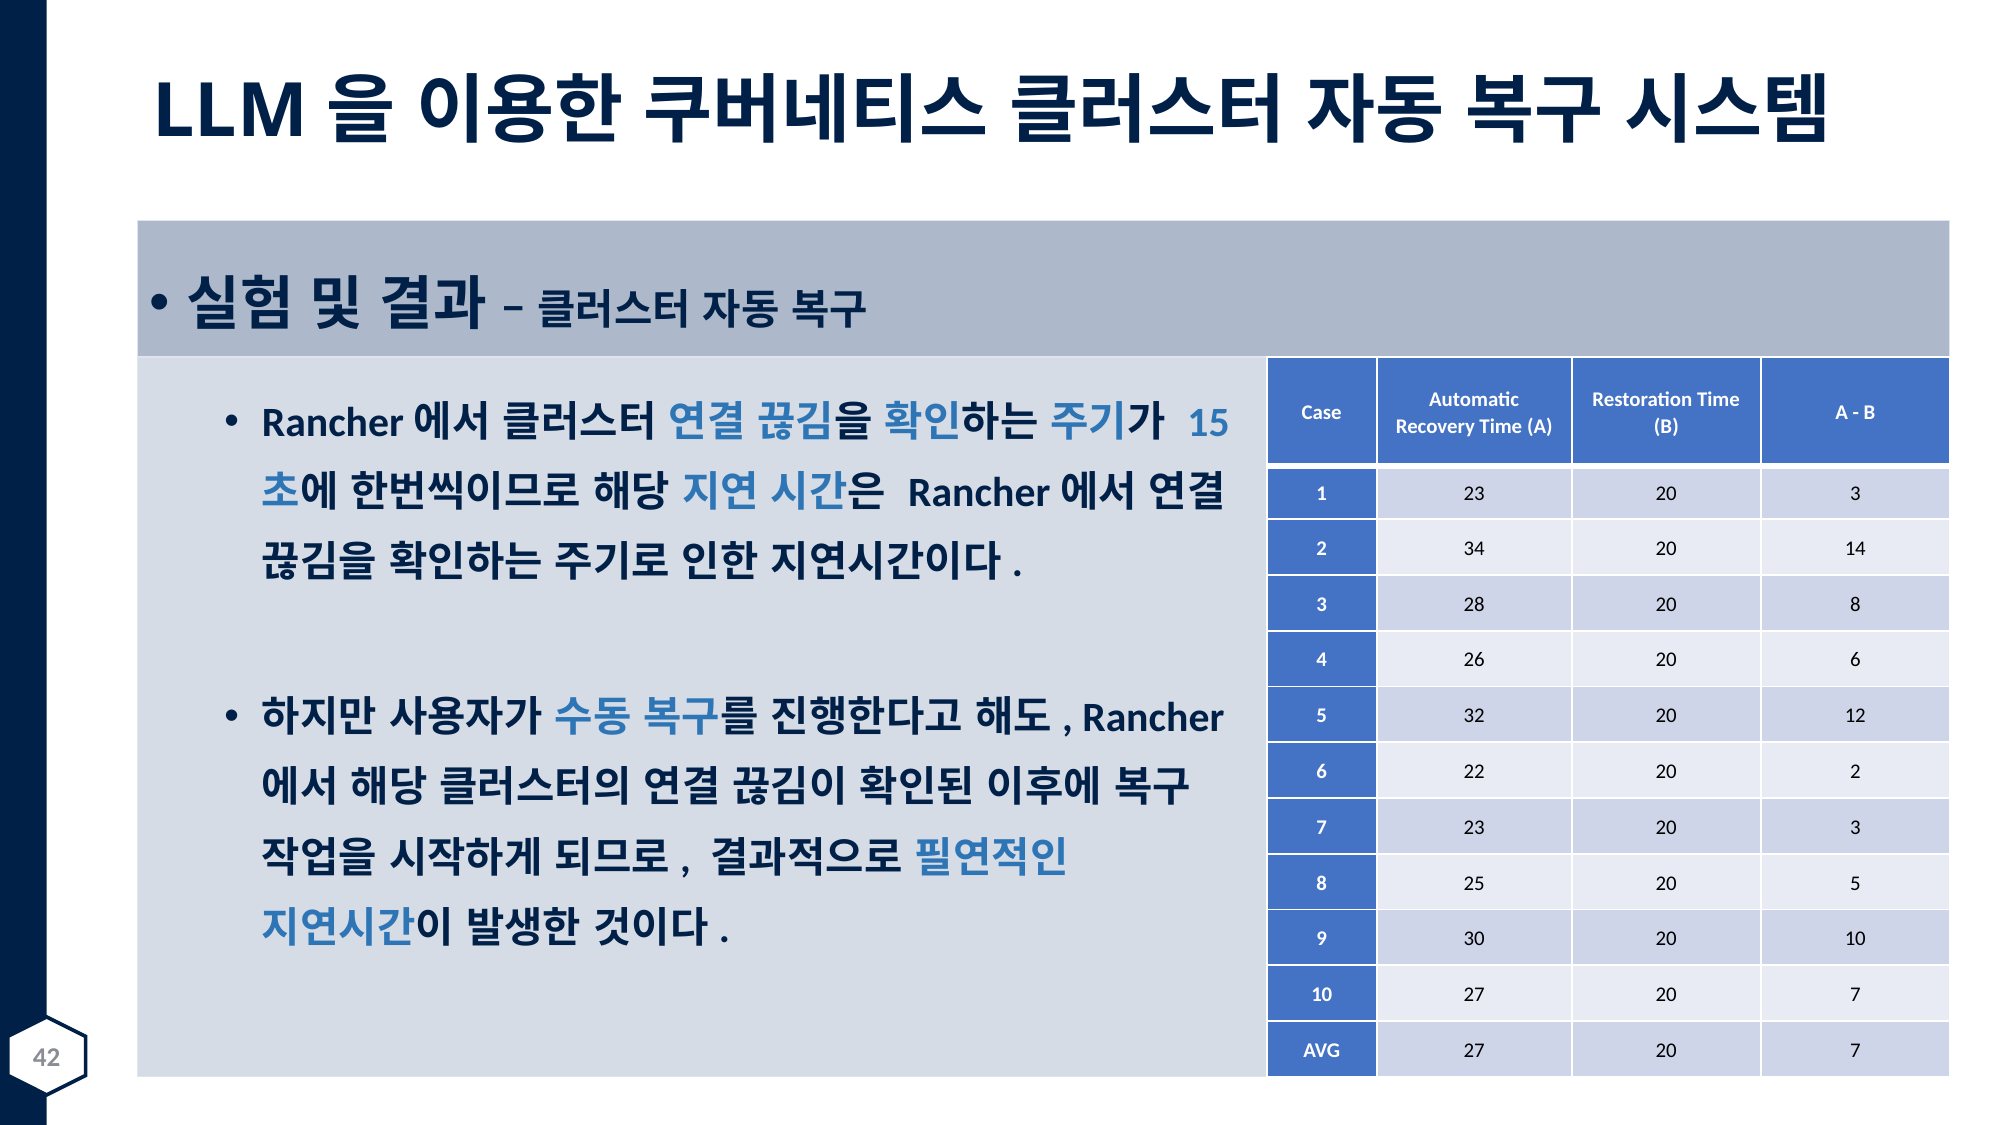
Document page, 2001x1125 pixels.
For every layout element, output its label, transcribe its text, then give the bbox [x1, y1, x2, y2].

table_header Automatic Recovery Time (A) [1378, 358, 1571, 463]
table_cell 3 [1762, 799, 1949, 853]
table_cell 6 [1268, 743, 1376, 797]
table_cell 6 [1762, 632, 1949, 686]
table_cell 3 [1268, 576, 1376, 630]
table_cell 3 [1762, 469, 1949, 518]
table_cell 28 [1378, 576, 1571, 630]
table_cell 9 [1268, 910, 1376, 964]
table_cell 7 [1762, 966, 1949, 1020]
table_cell 8 [1268, 855, 1376, 909]
slide_number 42 [15, 1024, 78, 1088]
table_cell 7 [1268, 799, 1376, 853]
table_cell 20 [1573, 469, 1760, 518]
table_cell 20 [1573, 576, 1760, 630]
table_cell 20 [1573, 520, 1760, 574]
list Rancher에서 클러스터 연결 끊김을 확인하는 주기가 15초에 한번씩이므로 해당 지연 시간은 Rancher에서 연결 끊김을 확인하는 주기로 인한 지연시간이다. 하지만 사용자가 수동 복구를 진행한다고 해도, Rancher에서 해당 클러스터의 연결 끊김이 확인된 이후에 복구 작업을 시작하게 되므로, 결과적으로 필연적인 지연시간이 발생한 것이다. [137, 357, 1266, 1077]
table_cell 10 [1268, 966, 1376, 1020]
table_cell 14 [1762, 520, 1949, 574]
table_cell 23 [1378, 469, 1571, 518]
table_cell 12 [1762, 687, 1949, 741]
table_cell 8 [1762, 576, 1949, 630]
table_cell 7 [1762, 1022, 1949, 1076]
table_cell 20 [1573, 910, 1760, 964]
table_cell 27 [1378, 1022, 1571, 1076]
table_header A - B [1762, 358, 1949, 463]
table_cell 32 [1378, 687, 1571, 741]
title LLM을 이용한 쿠버네티스 클러스터 자동 복구 시스템 [137, 3, 1980, 221]
table_cell 26 [1378, 632, 1571, 686]
table_cell 2 [1762, 743, 1949, 797]
table_cell 20 [1573, 799, 1760, 853]
table_cell AVG [1268, 1022, 1376, 1076]
table_cell 20 [1573, 855, 1760, 909]
table_cell 2 [1268, 520, 1376, 574]
text_box 실험 및 결과 – 클러스터 자동 복구 [137, 220, 1950, 357]
table_cell 20 [1573, 1022, 1760, 1076]
table_cell 4 [1268, 632, 1376, 686]
table_cell 10 [1762, 910, 1949, 964]
table_cell 1 [1268, 469, 1376, 518]
table_cell 27 [1378, 966, 1571, 1020]
table_cell 5 [1268, 687, 1376, 741]
table_header Case [1268, 358, 1376, 463]
table_cell 20 [1573, 687, 1760, 741]
table_cell 5 [1762, 855, 1949, 909]
table_cell 20 [1573, 966, 1760, 1020]
table_cell 30 [1378, 910, 1571, 964]
table_cell 23 [1378, 799, 1571, 853]
table_header Restoration Time (B) [1573, 358, 1760, 463]
table_cell 20 [1573, 743, 1760, 797]
table_cell 20 [1573, 632, 1760, 686]
table_cell 25 [1378, 855, 1571, 909]
table_cell 22 [1378, 743, 1571, 797]
table_cell 34 [1378, 520, 1571, 574]
